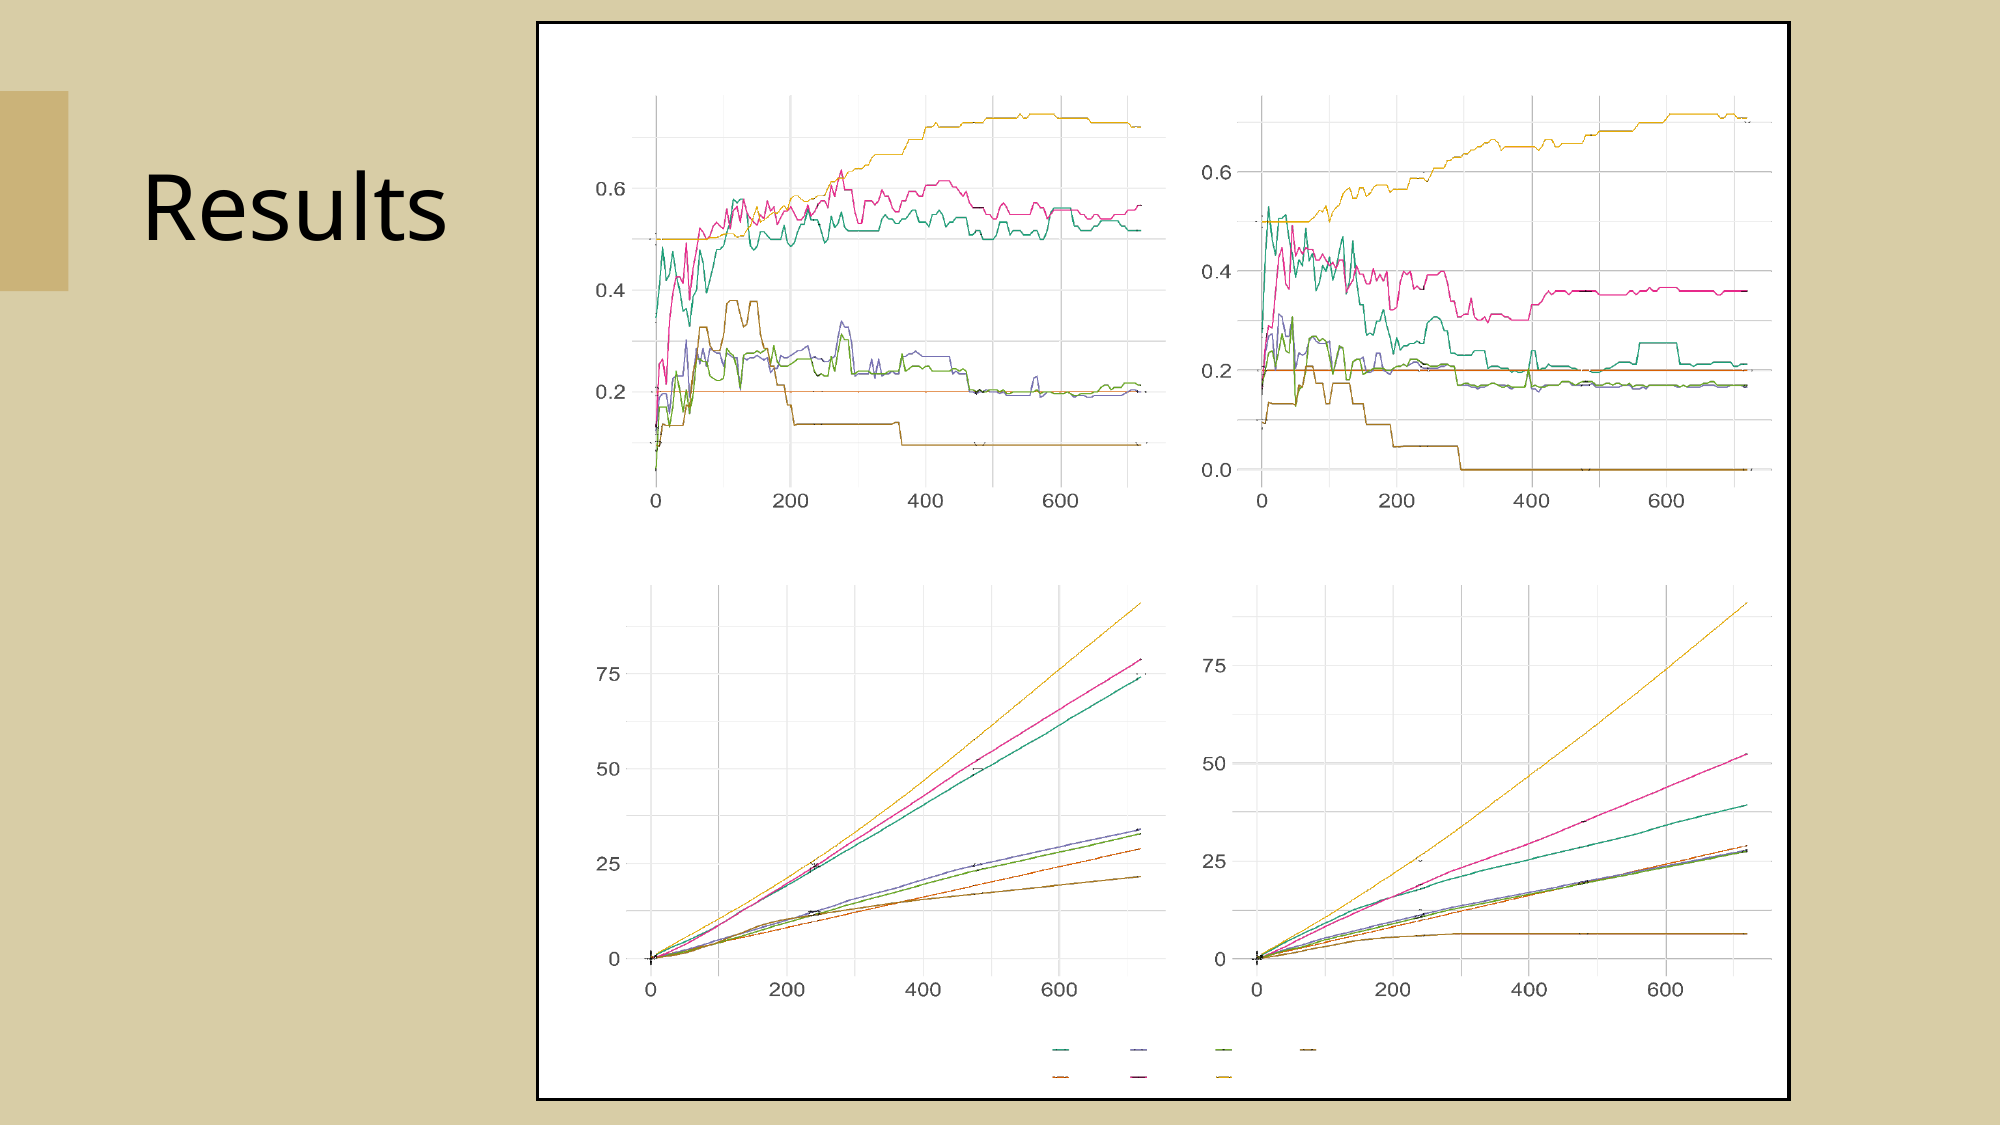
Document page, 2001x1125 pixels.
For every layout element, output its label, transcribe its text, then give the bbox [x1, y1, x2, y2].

title Results [125, 101, 566, 320]
text_box [536, 21, 1791, 1101]
picture [566, 55, 1778, 1094]
